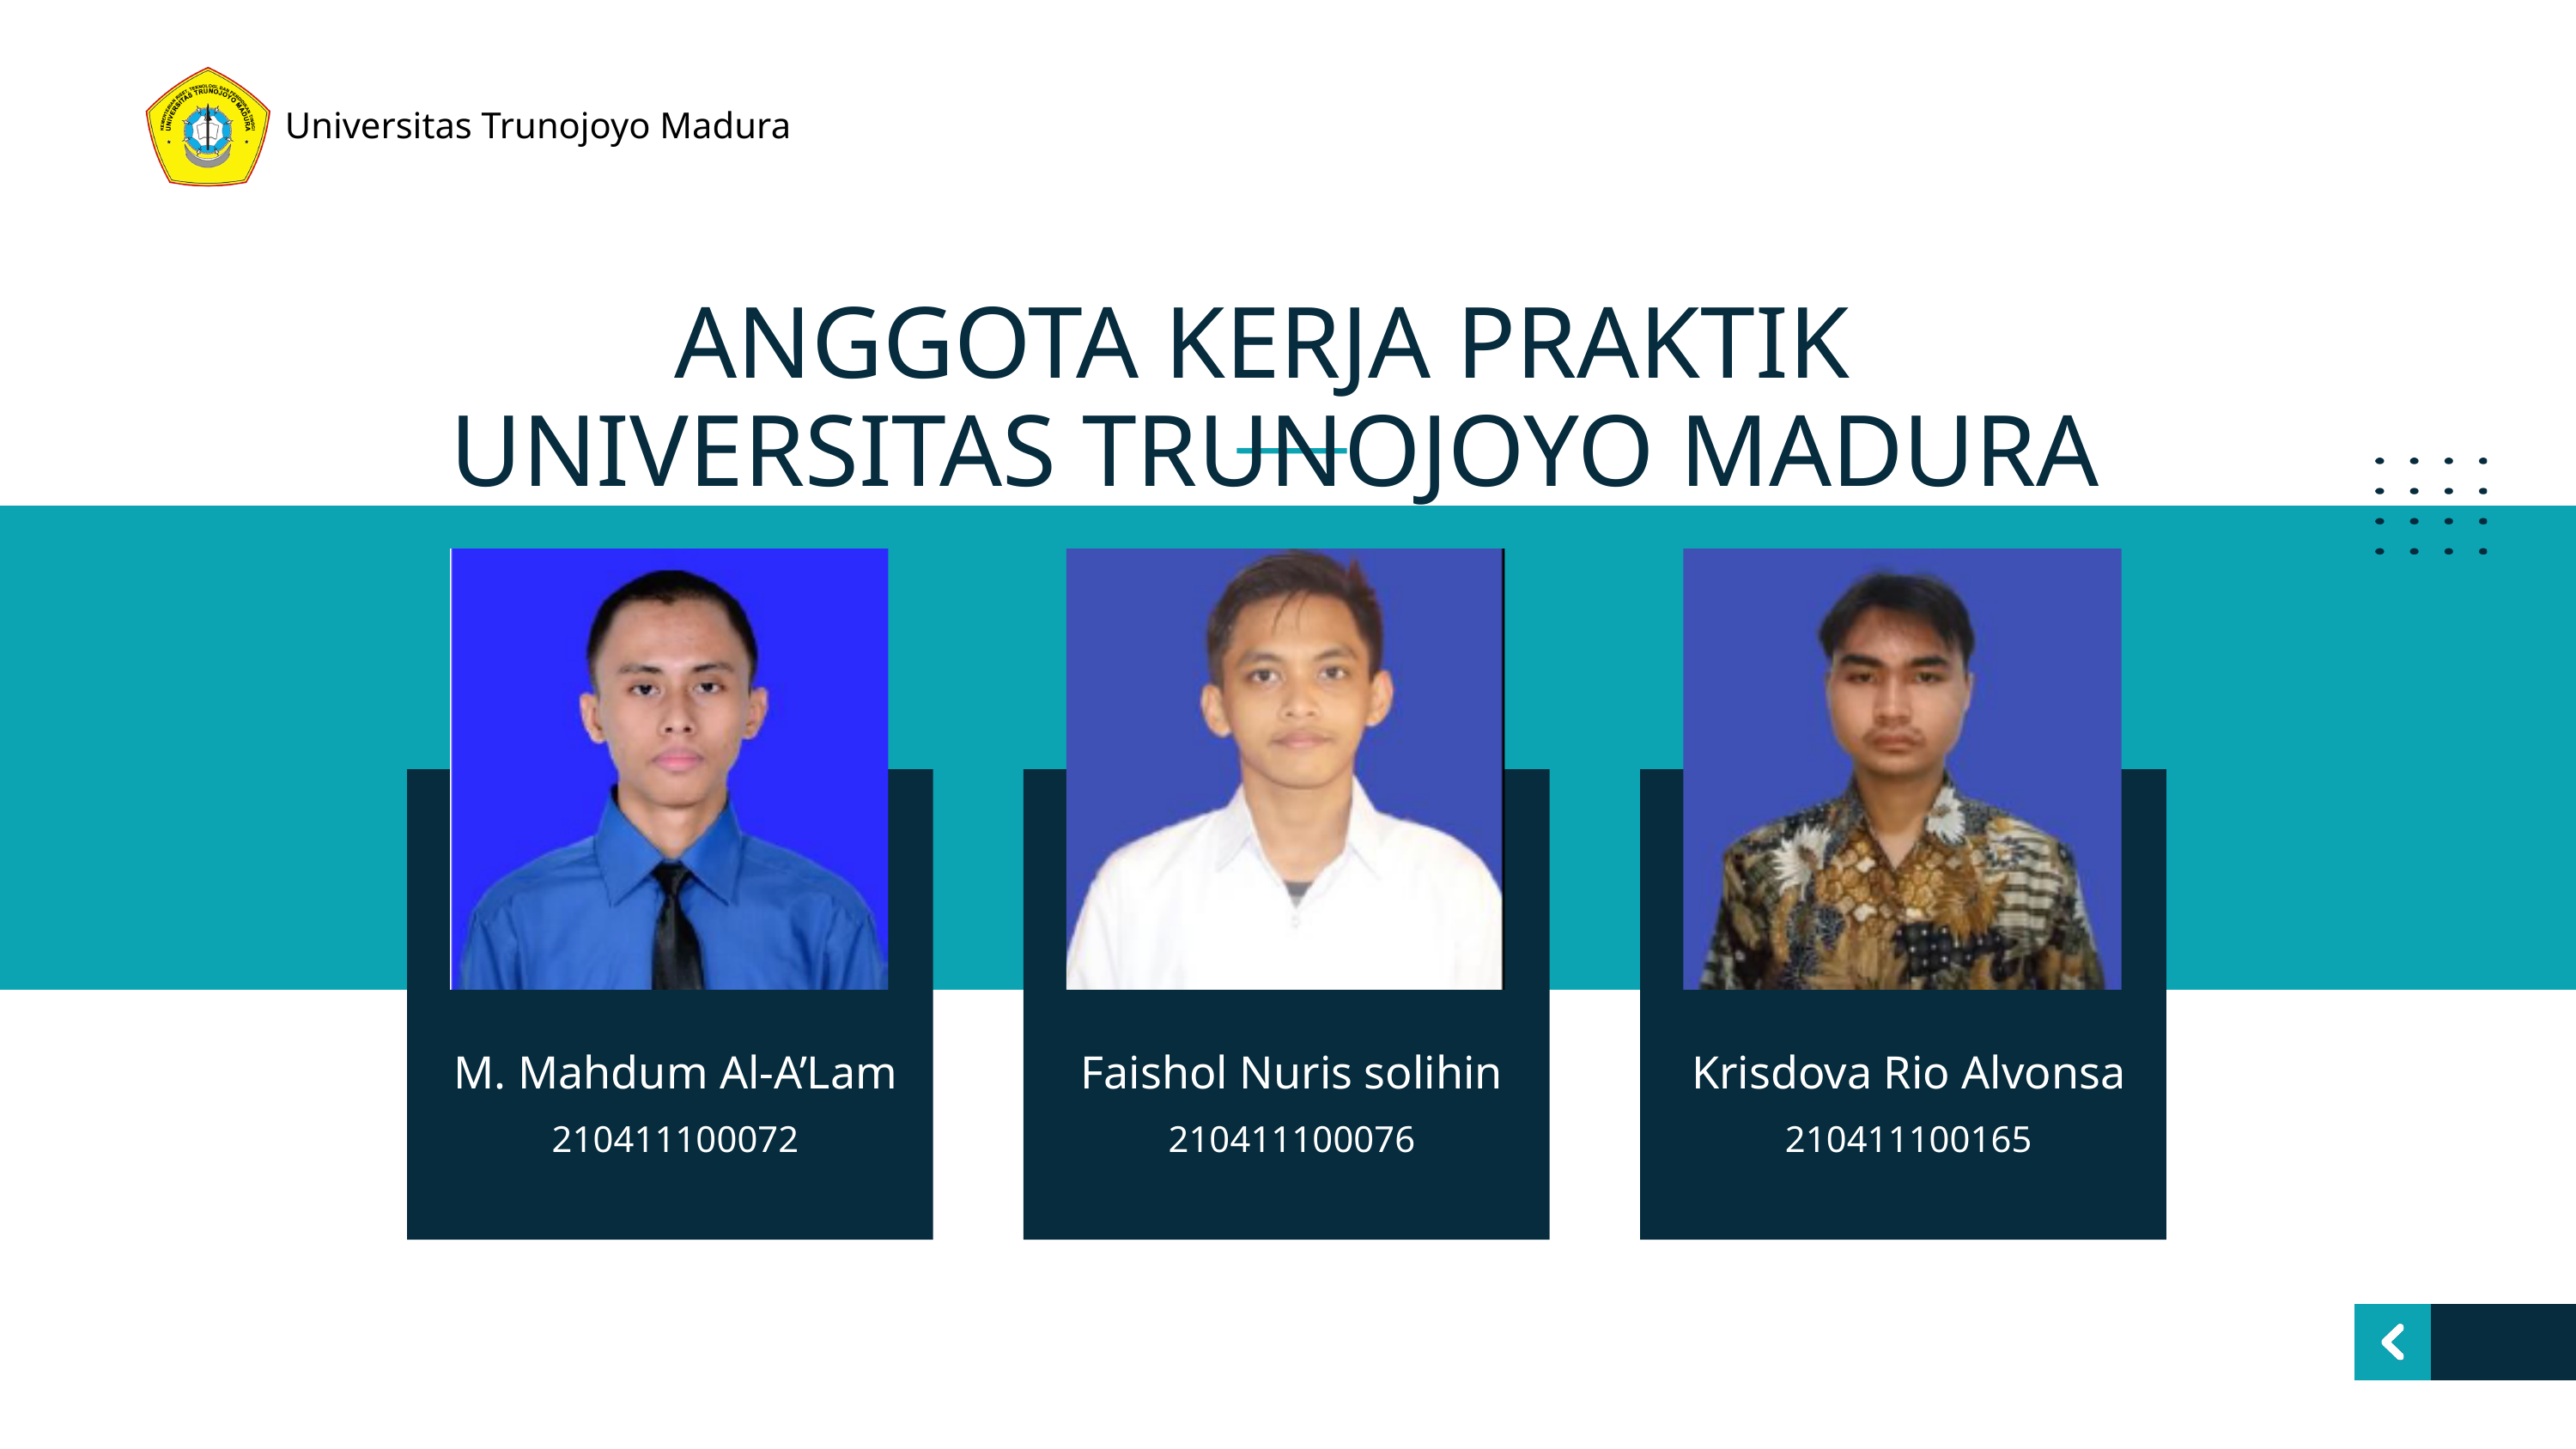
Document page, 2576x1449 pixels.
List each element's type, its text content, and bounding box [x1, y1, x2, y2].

text_box [407, 769, 933, 1240]
text_box Faishol Nuris solihin [1031, 1035, 1553, 1098]
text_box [2354, 1303, 2432, 1381]
text_box [1023, 769, 1550, 1240]
text_box 210411100076 [1099, 1106, 1485, 1161]
text_box Krisdova Rio Alvonsa [1648, 1035, 2170, 1098]
text_box [2375, 458, 2488, 555]
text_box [144, 65, 857, 187]
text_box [2432, 1303, 2576, 1381]
text_box 210411100072 [483, 1106, 868, 1161]
text_box ANGGOTA KERJA PRAKTIK UNIVERSITAS TRUNOJOYO MADURA [284, 289, 2266, 506]
text_box 210411100165 [1716, 1106, 2101, 1161]
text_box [449, 548, 889, 991]
text_box [0, 506, 2576, 990]
text_box [1640, 769, 2166, 1240]
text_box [1066, 548, 1505, 991]
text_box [1683, 548, 2122, 991]
text_box M. Mahdum Al-A’Lam [415, 1035, 937, 1098]
